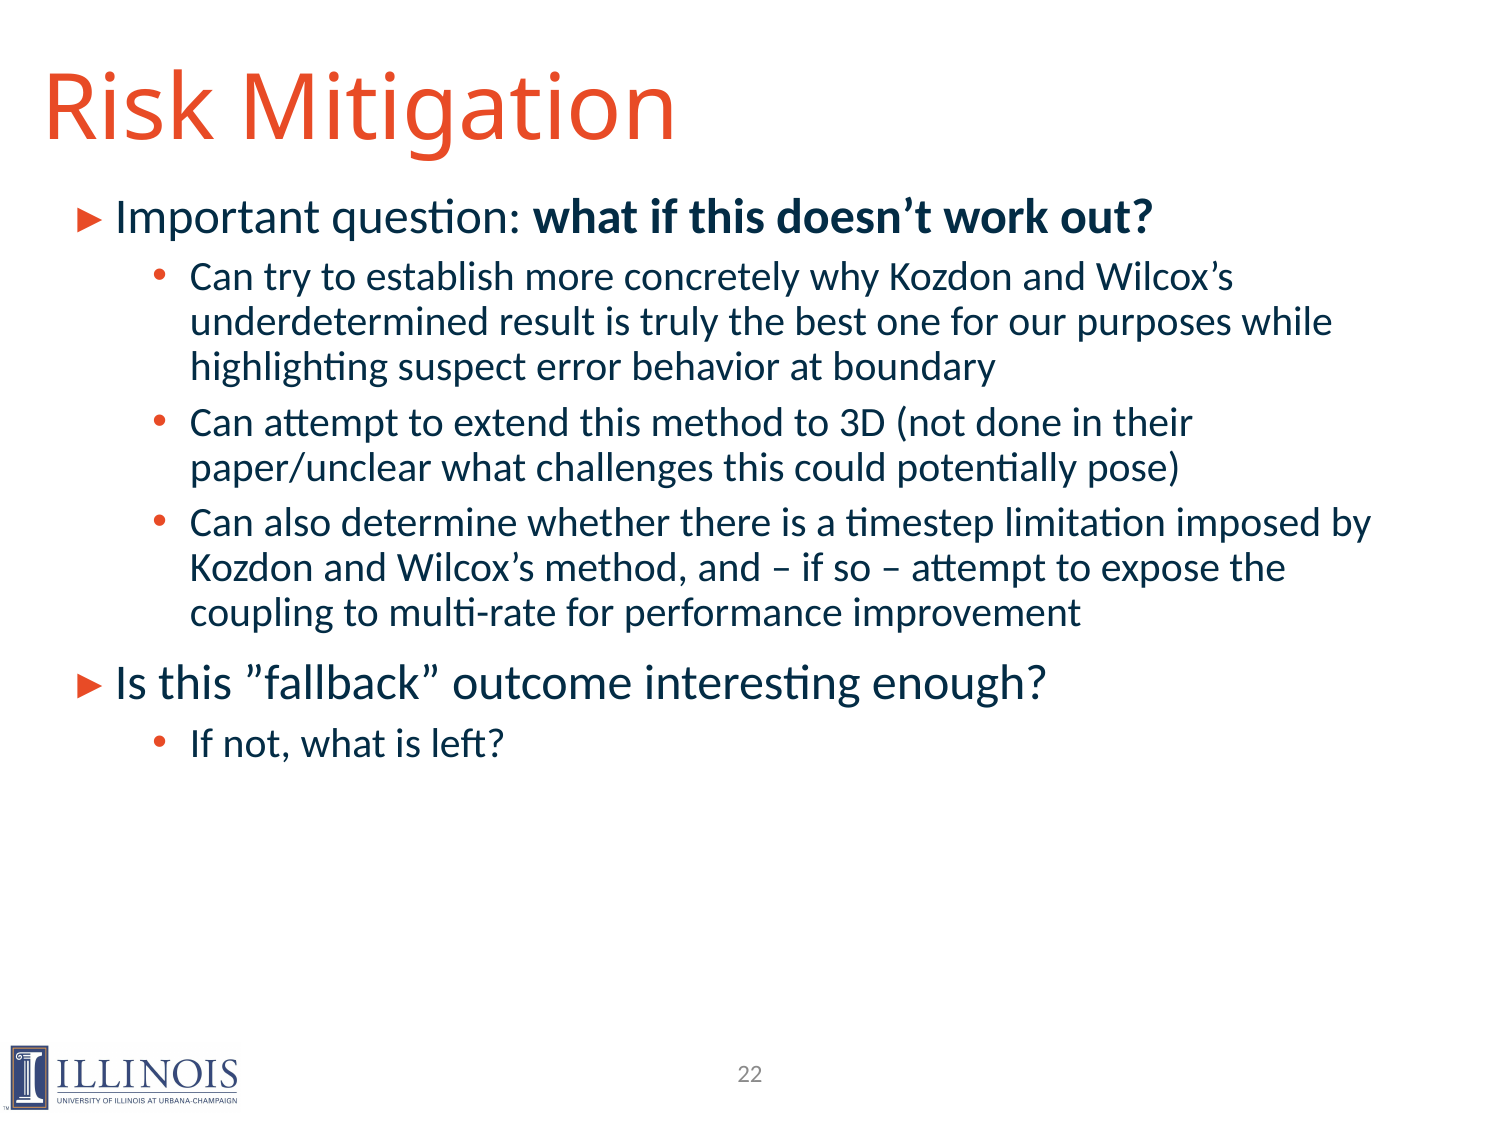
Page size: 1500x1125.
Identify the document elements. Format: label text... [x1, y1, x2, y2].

title Risk Mitigation [26, 36, 1438, 183]
picture [0, 1042, 241, 1113]
text_box Important question: what if this doesn’t work out? Can try to establish more concretely why Kozdon and Wilcox’s underdetermined result is truly the best one for our purposes while highlighting suspect error behavior at boundary Can attempt to extend this method to 3D (not done in their paper/unclear what challenges this could potentially pose) Can also determine whether there is a timestep limitation imposed by Kozdon and Wilcox’s method, and – if so – attempt to expose the coupling to multi-rate for performance improvement Is this ”fallback” outcome interesting enough? If not, what is left? [62, 182, 1407, 1016]
slide_number 22 [718, 1042, 782, 1103]
